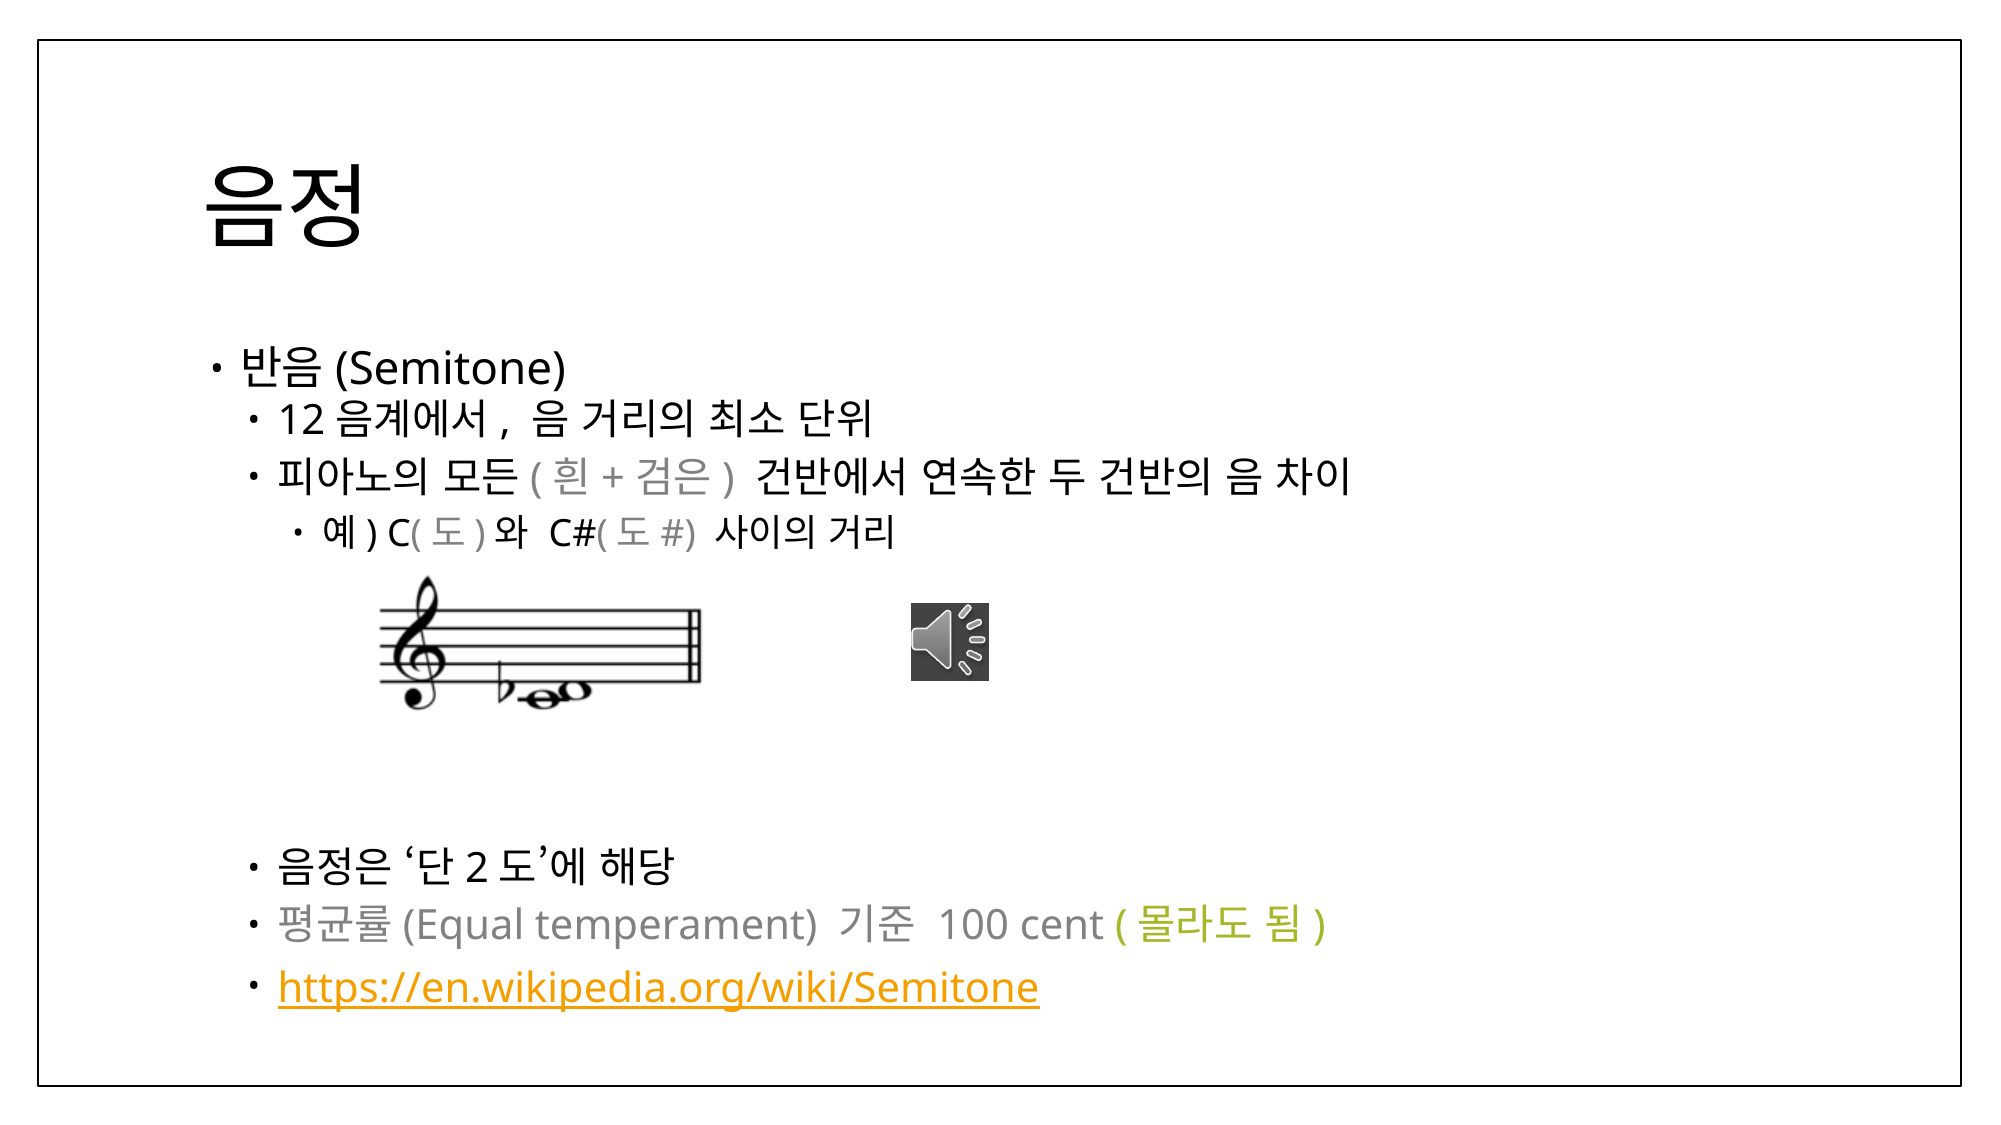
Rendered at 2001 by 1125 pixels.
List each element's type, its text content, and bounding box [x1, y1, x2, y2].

title 음정 [187, 99, 1808, 323]
list 반음(Semitone) 12음계에서, 음 거리의 최소 단위 피아노의 모든(흰+검은) 건반에서 연속한 두 건반의 음 차이 예) C(도)와 C#(도#) 사이의 거리 음정은 ‘단2도’에 해당 평균률(Equal temperament) 기준 100 cent (몰라도 됨) https://en.wikipedia.org/wiki/Semitone [187, 337, 1808, 1000]
picture [909, 601, 991, 683]
picture [367, 562, 712, 723]
